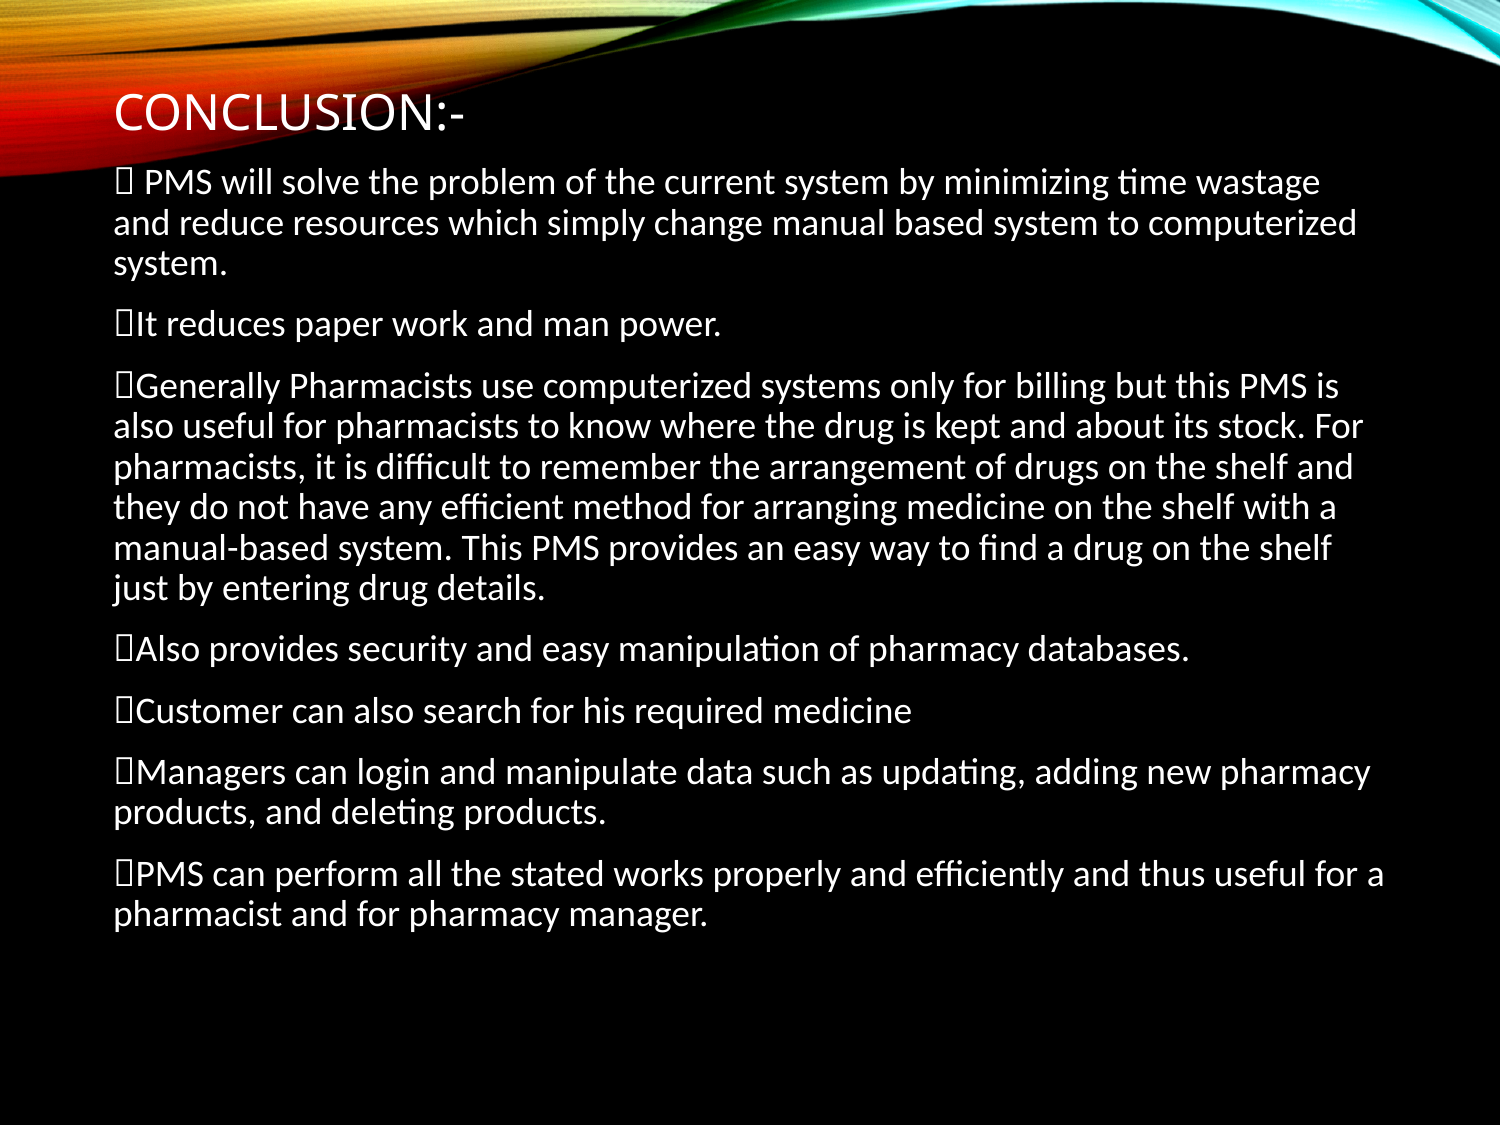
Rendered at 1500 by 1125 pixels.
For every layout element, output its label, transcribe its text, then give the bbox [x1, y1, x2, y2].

list CONCLUSION:-  PMS will solve the problem of the current system by minimizing time wastage and reduce resources which simply change manual based system to computerized system. It reduces paper work and man power. Generally Pharmacists use computerized systems only for billing but this PMS is also useful for pharmacists to know where the drug is kept and about its stock. For pharmacists, it is difficult to remember the arrangement of drugs on the shelf and they do not have any efficient method for arranging medicine on the shelf with a manual-based system. This PMS provides an easy way to find a drug on the shelf just by entering drug details. Also provides security and easy manipulation of pharmacy databases. Customer can also search for his required medicine Managers can login and manipulate data such as updating, adding new pharmacy products, and deleting products. PMS can perform all the stated works properly and efficiently and thus useful for a pharmacist and for pharmacy manager. [98, 80, 1402, 1014]
picture [0, 0, 1500, 178]
